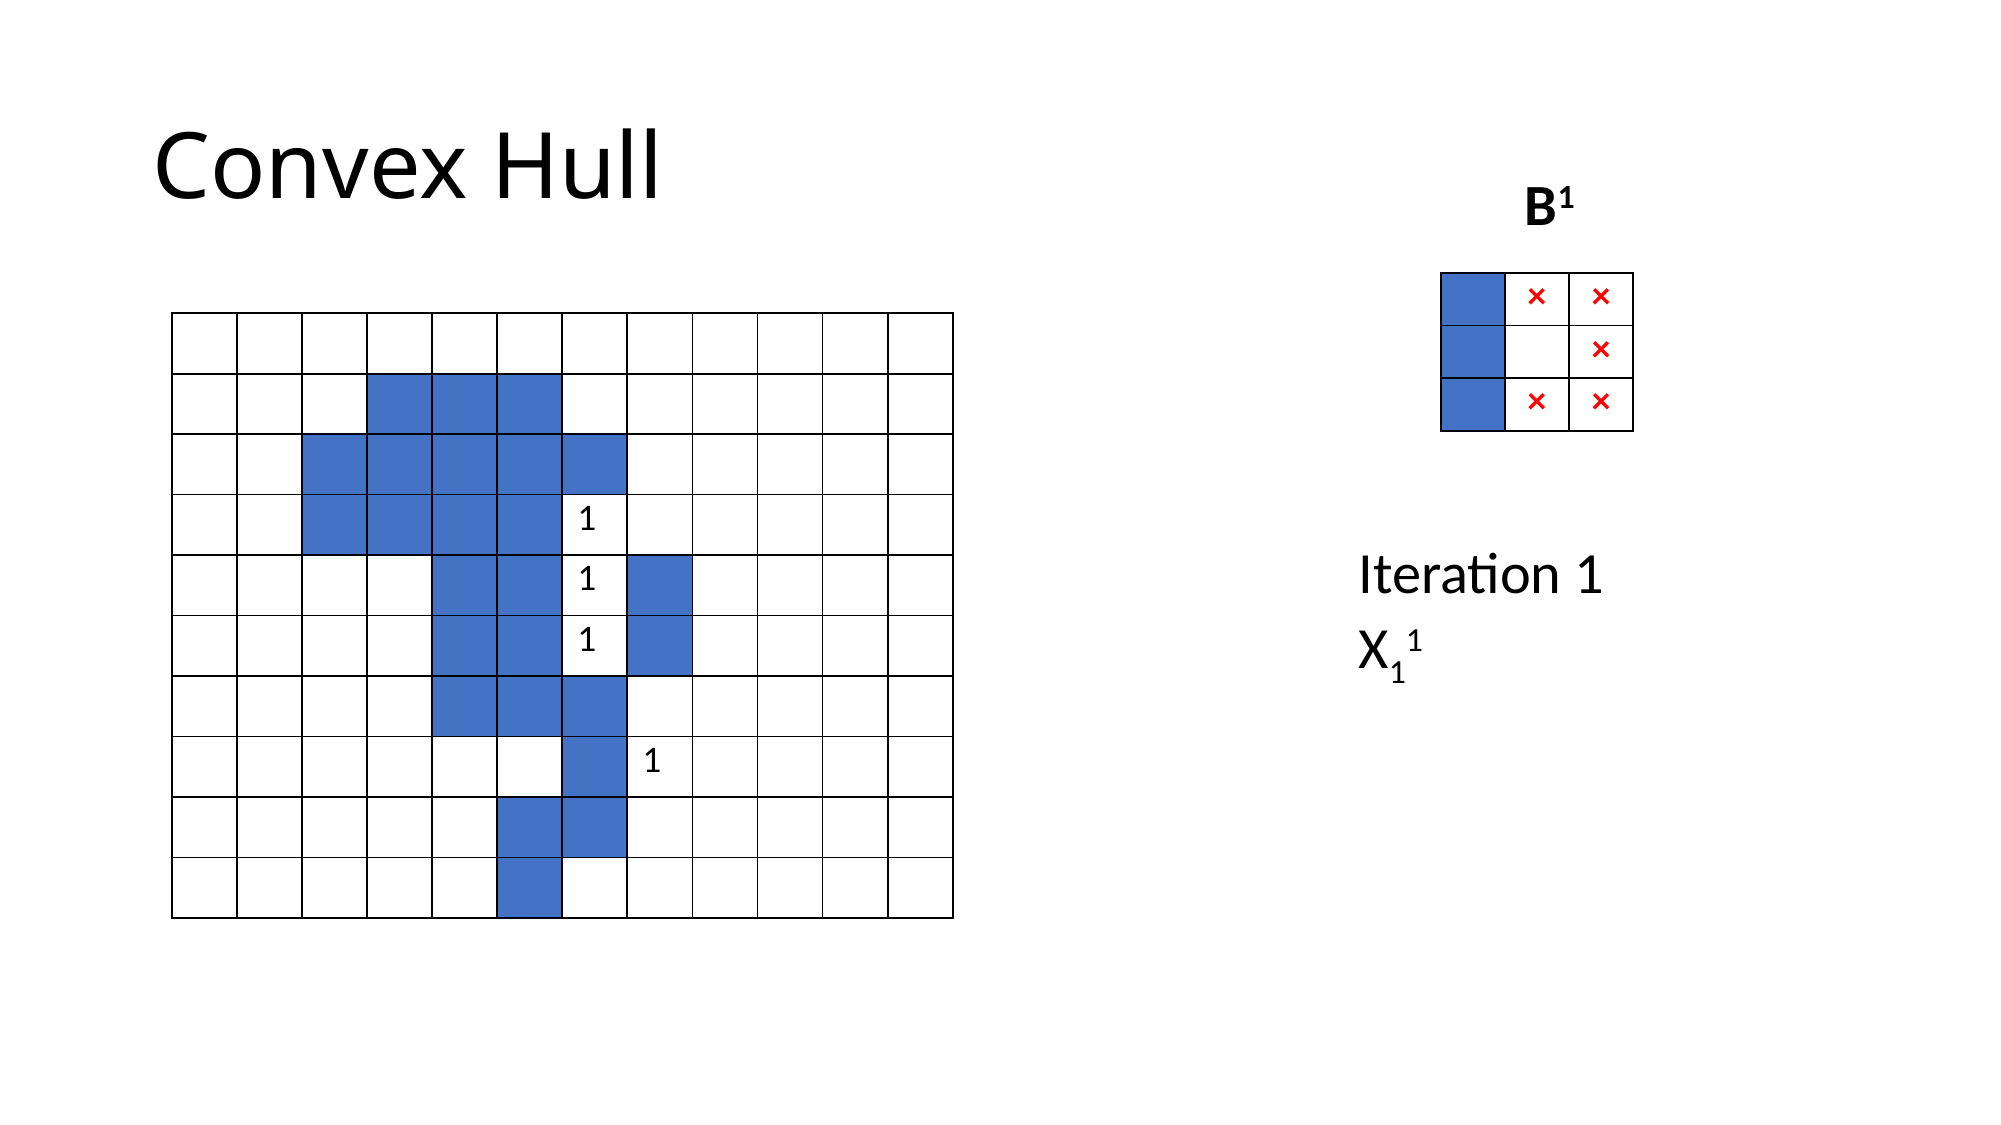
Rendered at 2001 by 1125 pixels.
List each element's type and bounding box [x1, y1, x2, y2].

table_cell [433, 495, 496, 554]
table_header [303, 314, 366, 373]
table_header [238, 314, 301, 373]
table_cell [498, 375, 561, 433]
table_cell [303, 616, 366, 675]
table_cell [433, 375, 496, 433]
table_cell [563, 798, 626, 857]
table_header [693, 314, 757, 373]
table_cell [628, 375, 692, 433]
table_header [758, 314, 822, 373]
table_cell [303, 495, 366, 554]
table_cell [758, 798, 822, 857]
table_cell [758, 375, 822, 433]
table_cell [498, 495, 561, 554]
table_header [1442, 274, 1504, 325]
table_cell [889, 858, 952, 917]
table_cell [1442, 326, 1504, 377]
table_cell [758, 677, 822, 736]
table_cell [889, 737, 952, 796]
table_cell [433, 616, 496, 675]
table_cell [238, 435, 301, 494]
table_cell [368, 556, 431, 615]
table_cell [758, 737, 822, 796]
table_header [563, 314, 626, 373]
table_cell [693, 375, 757, 433]
table_cell [173, 737, 236, 796]
table_header [1570, 274, 1632, 325]
table_cell [303, 798, 366, 857]
table_cell [1442, 379, 1504, 430]
table_cell [563, 616, 626, 675]
table_cell [628, 737, 692, 796]
table_header [433, 314, 496, 373]
table_cell [498, 798, 561, 857]
table_cell [693, 495, 757, 554]
table_cell [758, 858, 822, 917]
table_header [823, 314, 887, 373]
table_cell [823, 556, 887, 615]
table_cell [498, 677, 561, 736]
table_cell [303, 556, 366, 615]
table_cell [303, 737, 366, 796]
table_cell [823, 798, 887, 857]
table_cell [368, 798, 431, 857]
table_cell [563, 495, 626, 554]
table_cell [693, 556, 757, 615]
table_cell [238, 677, 301, 736]
table_cell [238, 495, 301, 554]
table_cell [173, 798, 236, 857]
table_cell [1506, 379, 1568, 430]
table_cell [173, 556, 236, 615]
table_cell [433, 798, 496, 857]
table_cell [498, 616, 561, 675]
table_cell [693, 737, 757, 796]
table_cell [823, 435, 887, 494]
table_cell [823, 737, 887, 796]
table_cell [823, 495, 887, 554]
table_cell [758, 556, 822, 615]
table_cell [238, 737, 301, 796]
table_cell [628, 616, 692, 675]
table_cell [238, 858, 301, 917]
table_cell [628, 556, 692, 615]
table_cell [889, 375, 952, 433]
table_cell [368, 858, 431, 917]
table_cell [1570, 379, 1632, 430]
table_cell [889, 435, 952, 494]
table_cell [758, 616, 822, 675]
table_cell [628, 798, 692, 857]
table_header [628, 314, 692, 373]
table_cell [823, 858, 887, 917]
table_cell [303, 435, 366, 494]
title [137, 59, 1863, 278]
table_cell [433, 737, 496, 796]
table_cell [368, 375, 431, 433]
table_cell [1570, 326, 1632, 377]
table_cell [498, 737, 561, 796]
table_cell [889, 495, 952, 554]
table_cell [889, 556, 952, 615]
table_cell [563, 677, 626, 736]
text_box [1474, 126, 1626, 278]
table_cell [173, 858, 236, 917]
table_cell [563, 858, 626, 917]
table_header [1506, 278, 1568, 325]
table_cell [368, 495, 431, 554]
table_cell [303, 858, 366, 917]
text_box [1343, 544, 1756, 905]
table_cell [238, 556, 301, 615]
table_cell [563, 375, 626, 433]
table_cell [433, 858, 496, 917]
table_cell [173, 677, 236, 736]
table_cell [173, 616, 236, 675]
table_cell [758, 435, 822, 494]
table_header [498, 314, 561, 373]
table_cell [173, 375, 236, 433]
table_cell [693, 677, 757, 736]
table_cell [433, 556, 496, 615]
table_cell [889, 677, 952, 736]
table_cell [823, 375, 887, 433]
table_cell [693, 616, 757, 675]
table_cell [693, 435, 757, 494]
table_cell [889, 798, 952, 857]
table_cell [173, 435, 236, 494]
table_cell [889, 616, 952, 675]
table_cell [823, 677, 887, 736]
table_cell [238, 798, 301, 857]
table_cell [823, 616, 887, 675]
table_cell [758, 495, 822, 554]
table_cell [433, 435, 496, 494]
table_cell [563, 435, 626, 494]
table_cell [238, 616, 301, 675]
table_cell [498, 858, 561, 917]
table_cell [693, 858, 757, 917]
table_header [368, 314, 431, 373]
table_cell [693, 798, 757, 857]
table_cell [173, 495, 236, 554]
table_cell [368, 737, 431, 796]
table_cell [628, 435, 692, 494]
table_cell [303, 375, 366, 433]
table_cell [1506, 326, 1568, 377]
table_cell [238, 375, 301, 433]
table_header [889, 314, 952, 373]
table_cell [628, 858, 692, 917]
table_cell [628, 495, 692, 554]
table_cell [368, 616, 431, 675]
table_cell [628, 677, 692, 736]
table_cell [368, 435, 431, 494]
table_cell [303, 677, 366, 736]
table_cell [498, 435, 561, 494]
table_cell [368, 677, 431, 736]
table_cell [563, 556, 626, 615]
table_cell [433, 677, 496, 736]
table_header [173, 314, 236, 373]
table_cell [498, 556, 561, 615]
table_cell [563, 737, 626, 796]
